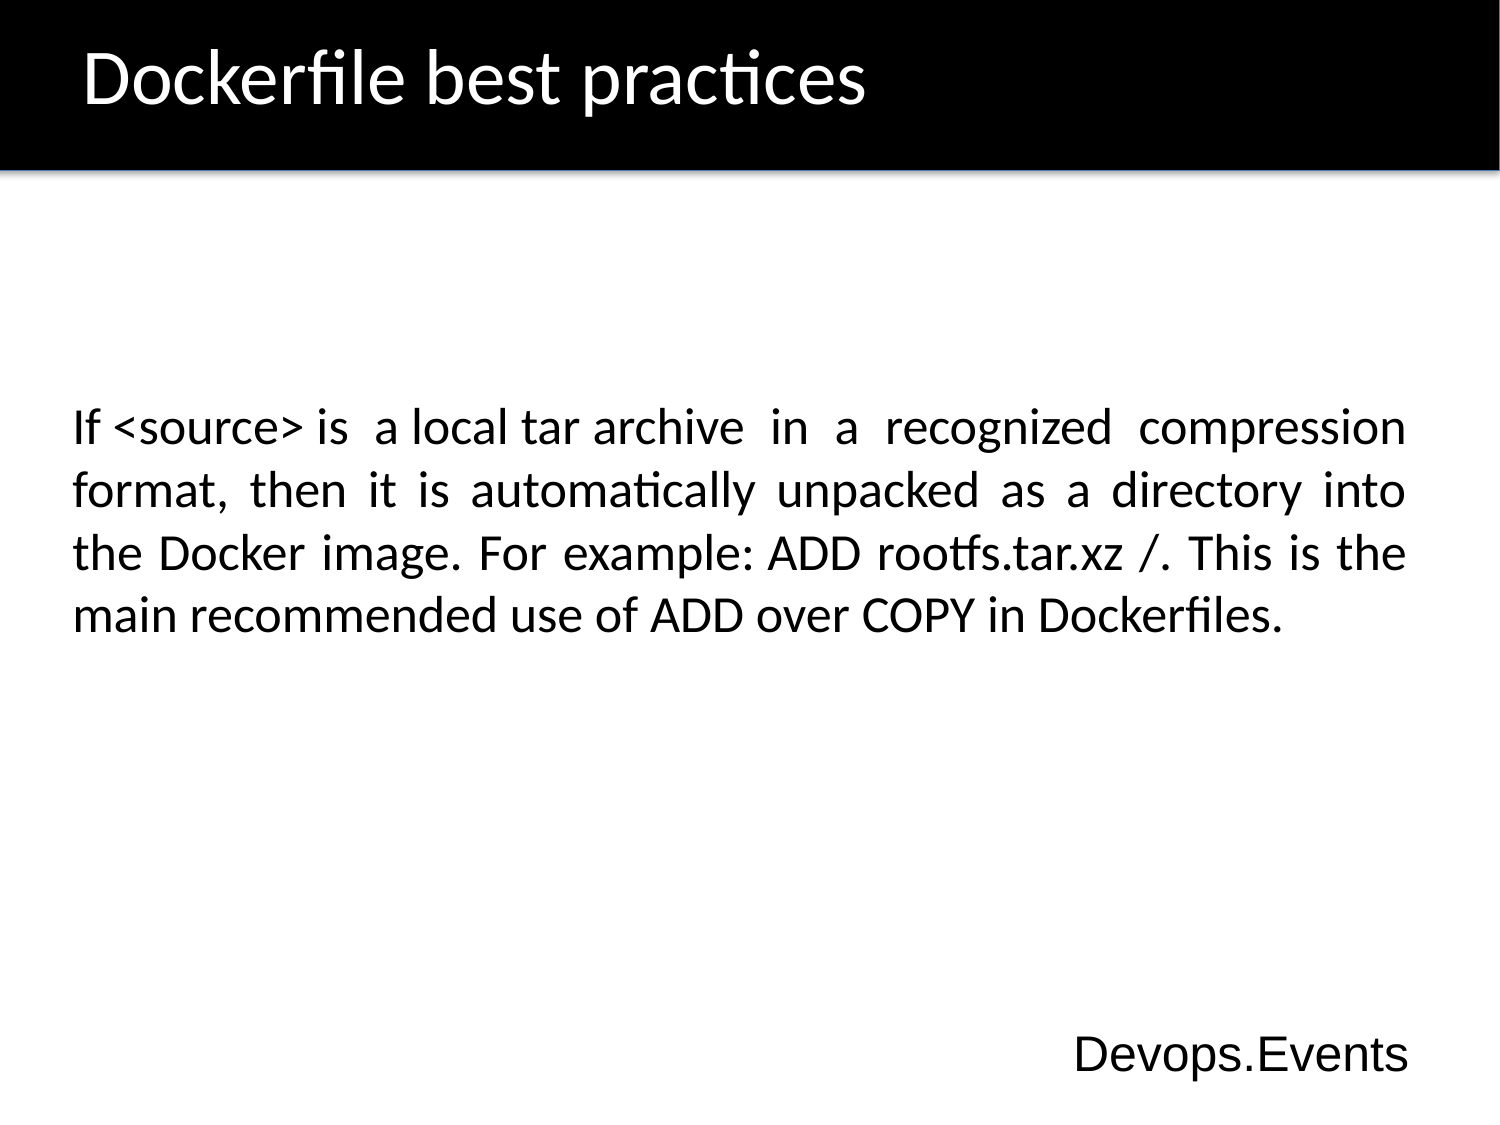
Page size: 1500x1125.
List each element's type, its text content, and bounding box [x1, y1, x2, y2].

text_box [0, 0, 1500, 171]
title Dockerfile best practices [74, 18, 1426, 129]
list If <source> is a local tar archive in a recognized compression format, then it is automatically unpacked as a directory into the Docker image. For example: ADD rootfs.tar.xz /. This is the main recommended use of ADD over COPY in Dockerfiles. [64, 384, 1416, 800]
text_box Devops.Events [991, 1013, 1491, 1101]
